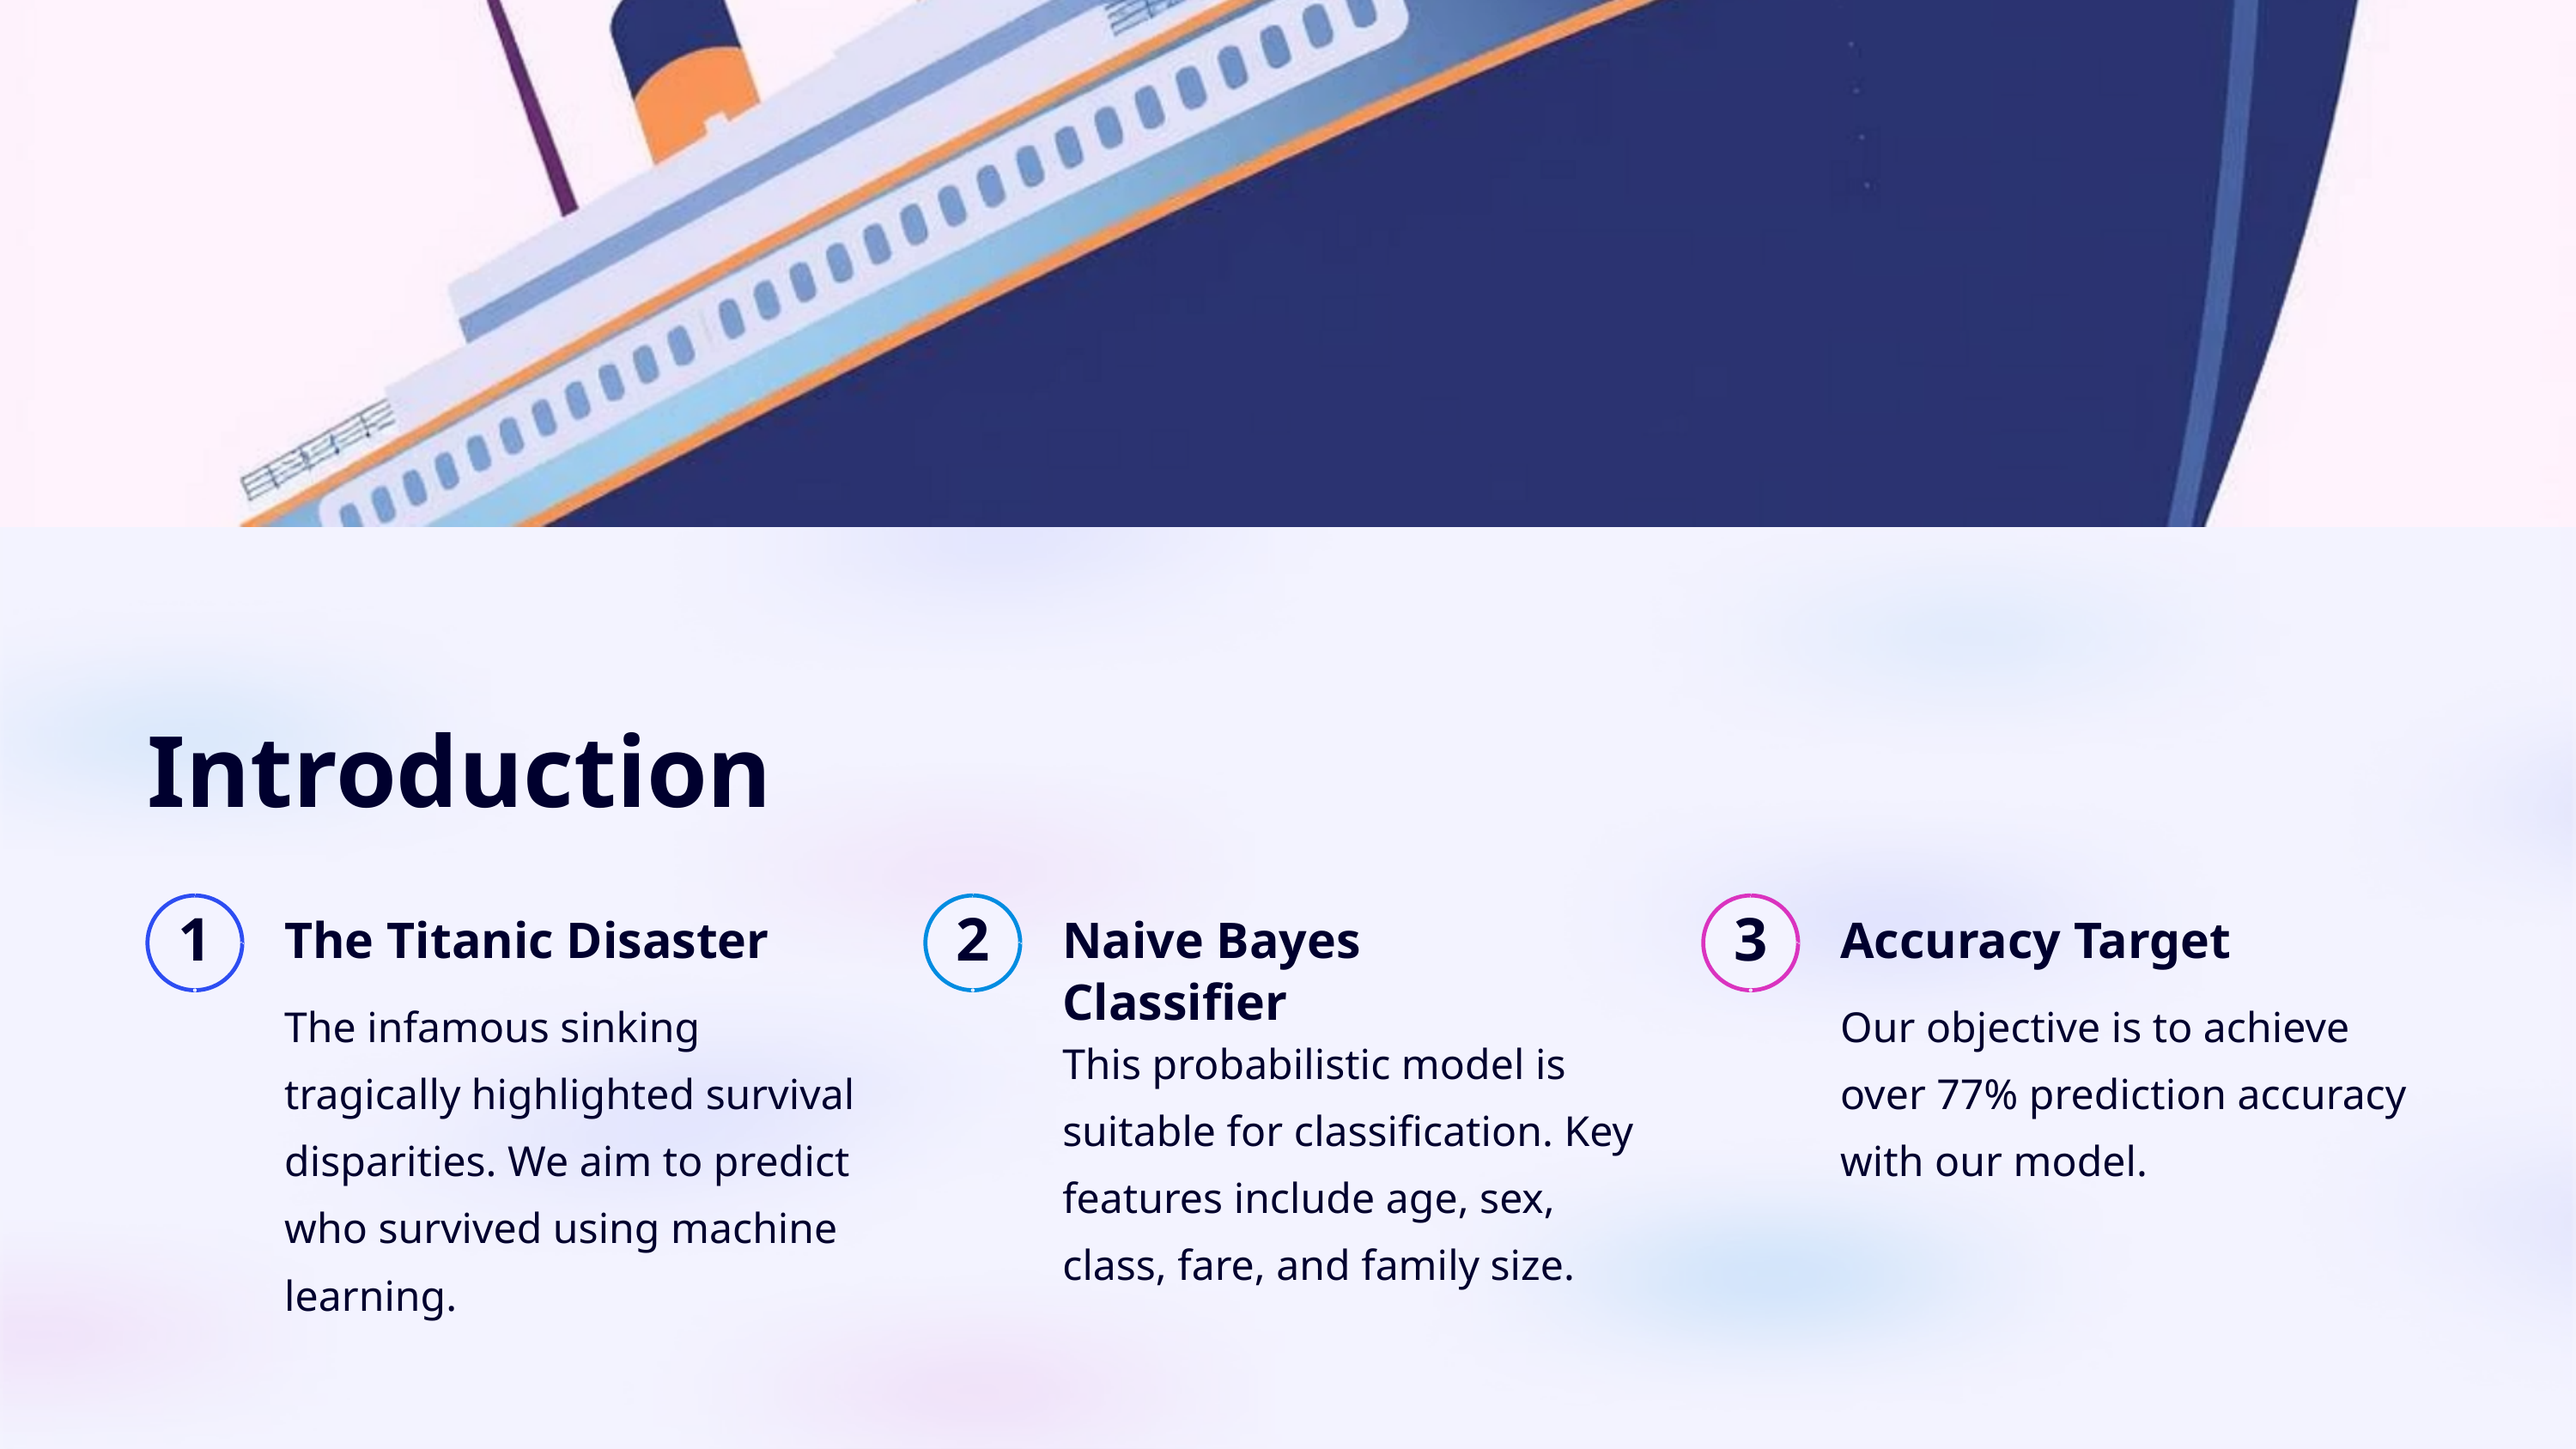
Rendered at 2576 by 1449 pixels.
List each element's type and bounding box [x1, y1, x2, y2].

text_box [1701, 893, 1801, 993]
text_box [145, 893, 245, 993]
text_box [0, 0, 2576, 1449]
text_box [923, 893, 1023, 993]
